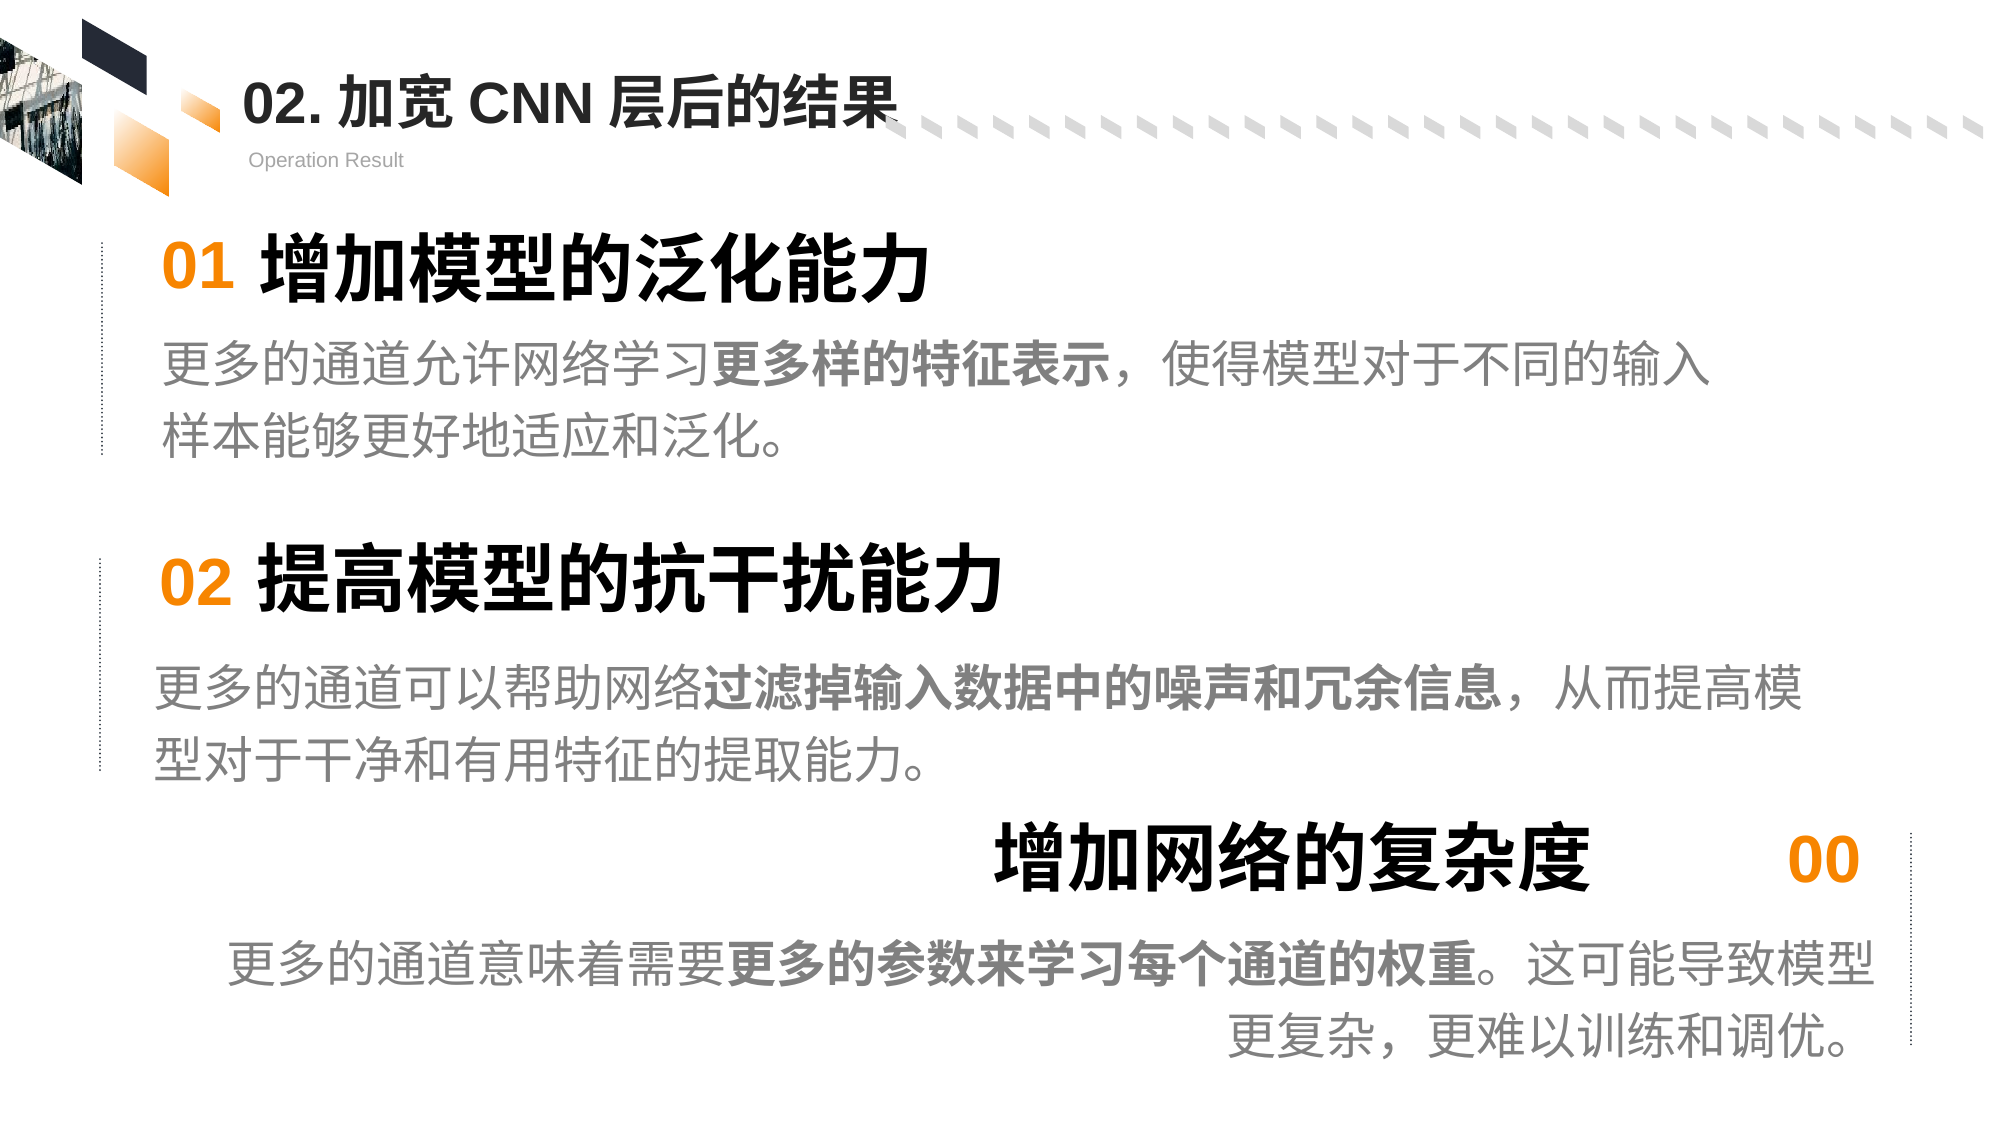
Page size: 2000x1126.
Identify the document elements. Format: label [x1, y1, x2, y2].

text_box [146, 214, 1731, 468]
text_box [885, 115, 1984, 140]
text_box [180, 85, 221, 135]
text_box [138, 524, 1823, 792]
text_box [207, 802, 1892, 1068]
text_box [80, 16, 148, 97]
text_box [227, 57, 994, 159]
text_box [0, 36, 83, 187]
text_box [113, 106, 170, 199]
